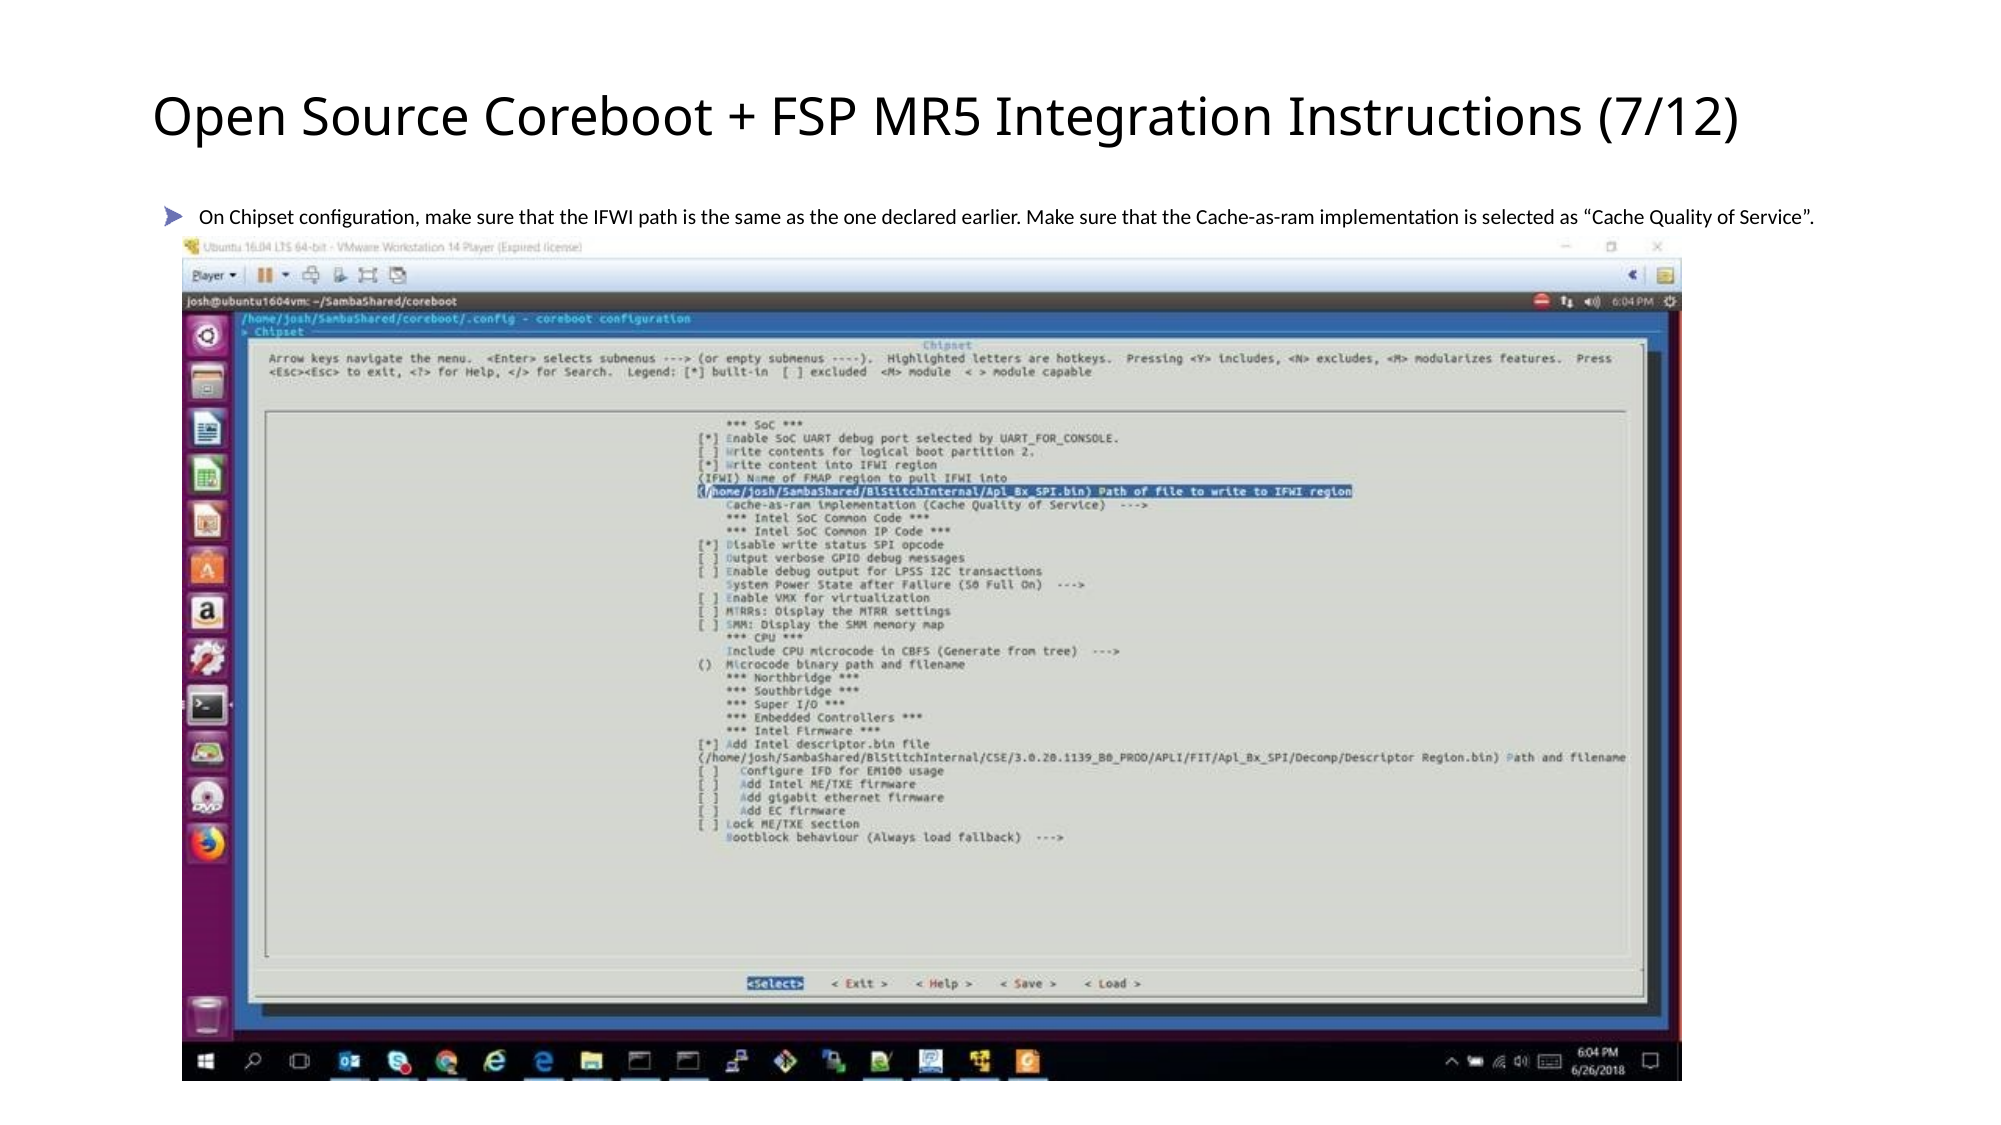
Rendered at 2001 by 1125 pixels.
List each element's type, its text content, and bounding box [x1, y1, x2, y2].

list On Chipset configuration, make sure that the IFWI path is the same as the one declared earlier. Make sure that the Cache-as-ram implementation is selected as “Cache Quality of Service”. [138, 182, 1934, 270]
title Open Source Coreboot + FSP MR5 Integration Instructions (7/12) [137, 60, 1863, 178]
picture [153, 195, 1682, 1081]
